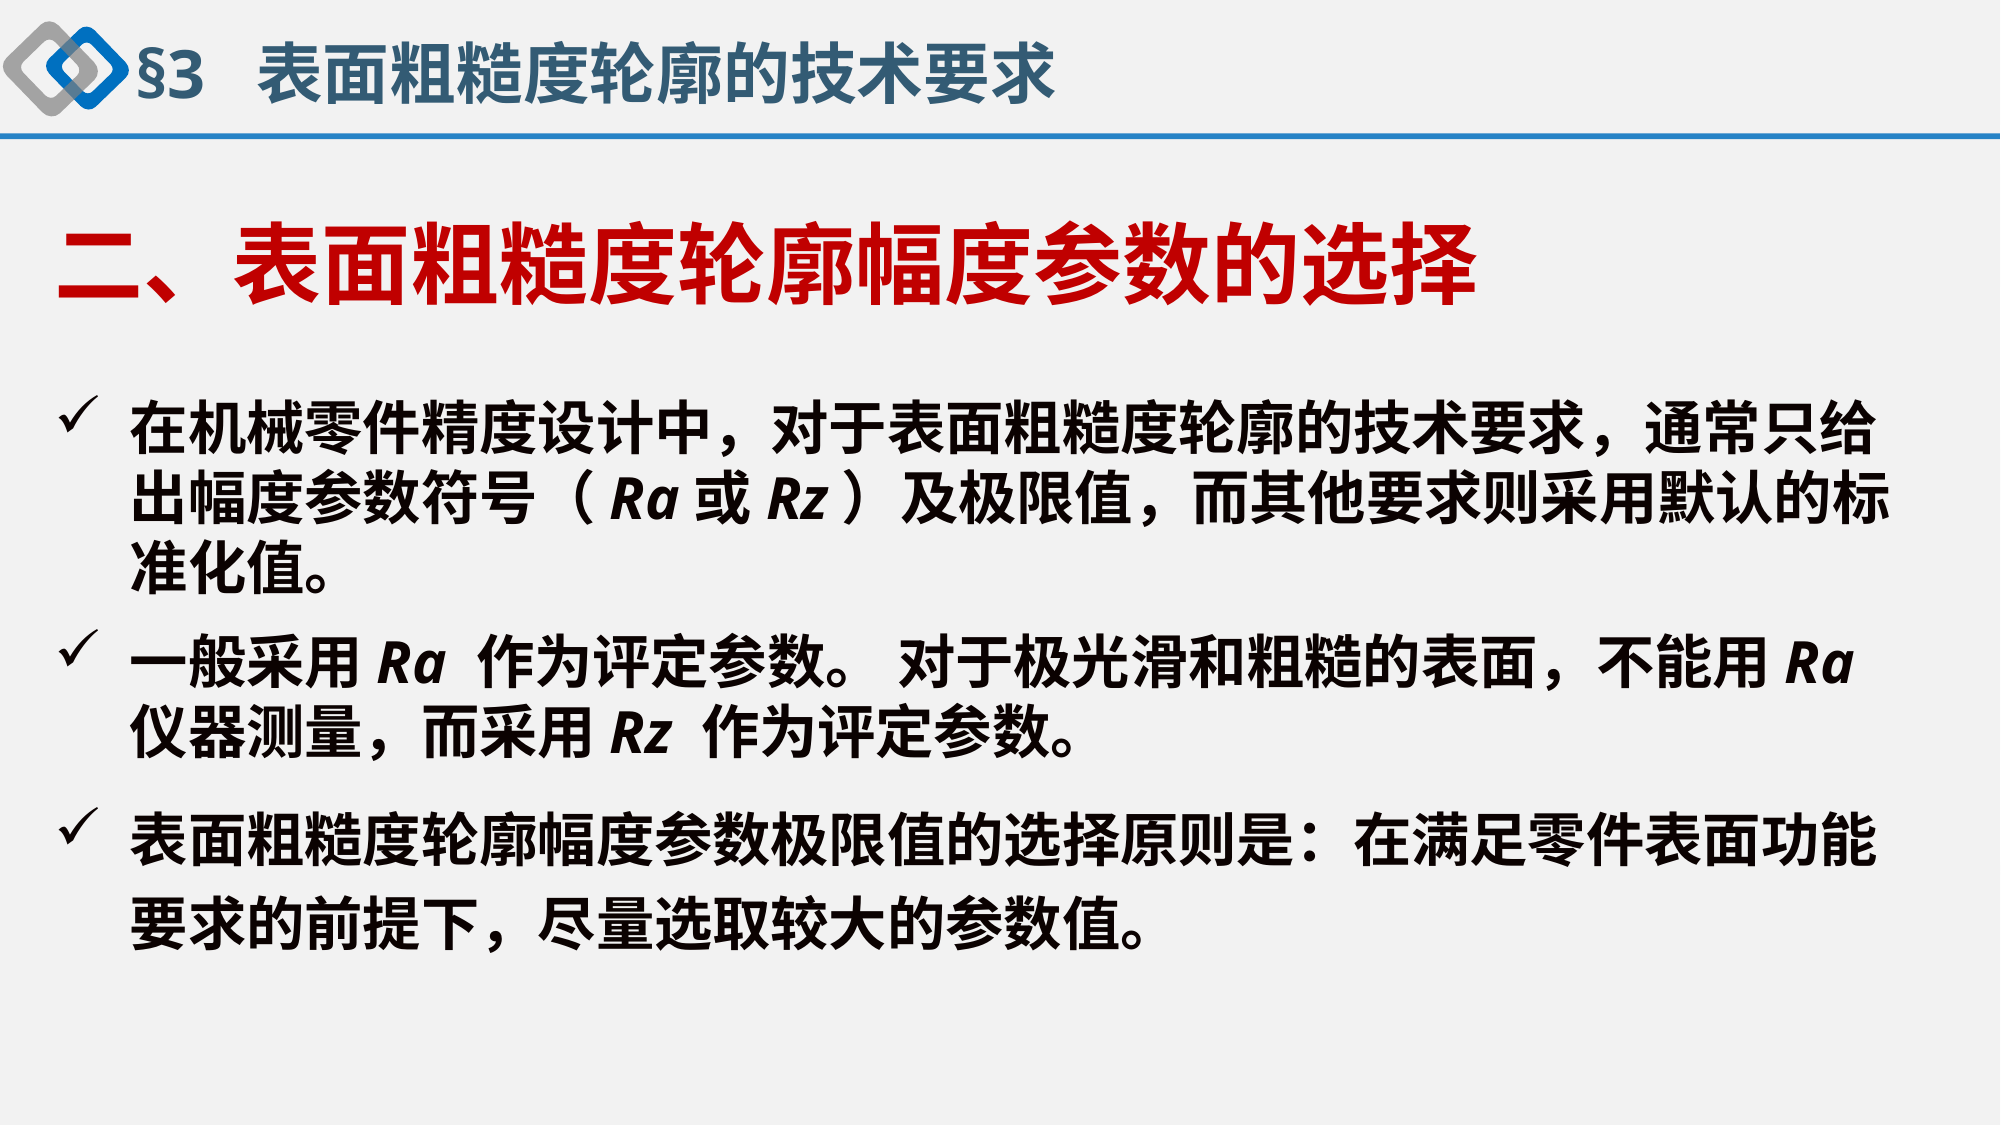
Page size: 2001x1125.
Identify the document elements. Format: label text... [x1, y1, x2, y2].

text_box §3 表面粗糙度轮廓的技术要求 [119, 17, 1322, 127]
title 二、表面粗糙度轮廓幅度参数的选择 [39, 212, 1598, 313]
list 在机械零件精度设计中，对于表面粗糙度轮廓的技术要求，通常只给出幅度参数符号（Ra或Rz）及极限值，而其他要求则采用默认的标准化值。 一般采用Ra 作为评定参数。 对于极光滑和粗糙的表面，不能用Ra 仪器测量，而采用Rz 作为评定参数。 表面粗糙度轮廓幅度参数极限值的选择原则是：在满足零件表面功能要求的前提下，尽量选取较大的参数值。 [39, 384, 1926, 1040]
